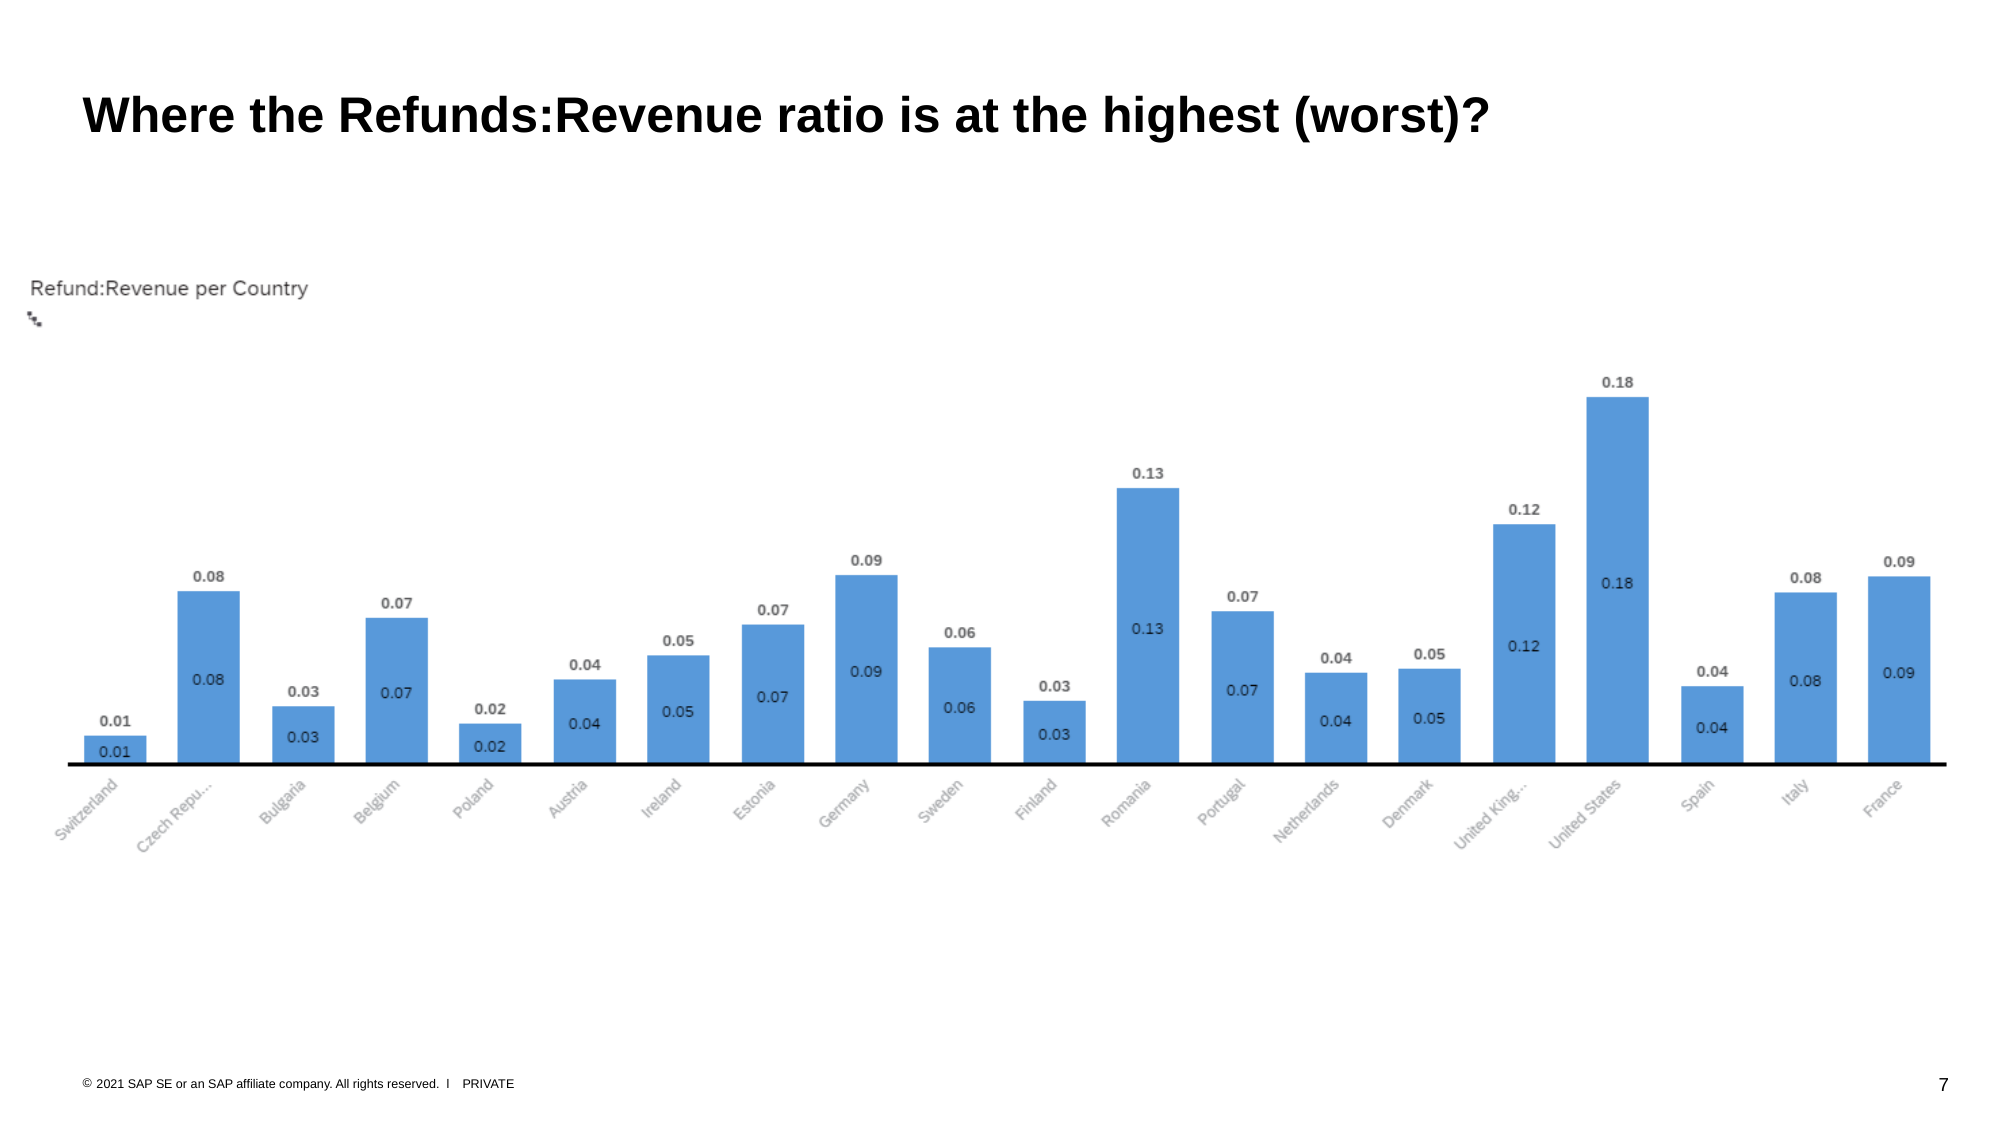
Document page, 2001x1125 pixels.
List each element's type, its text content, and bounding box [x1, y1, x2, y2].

title Where the Refunds:Revenue ratio is at the highest (worst)? [82, 82, 1922, 153]
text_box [17, 261, 1986, 864]
